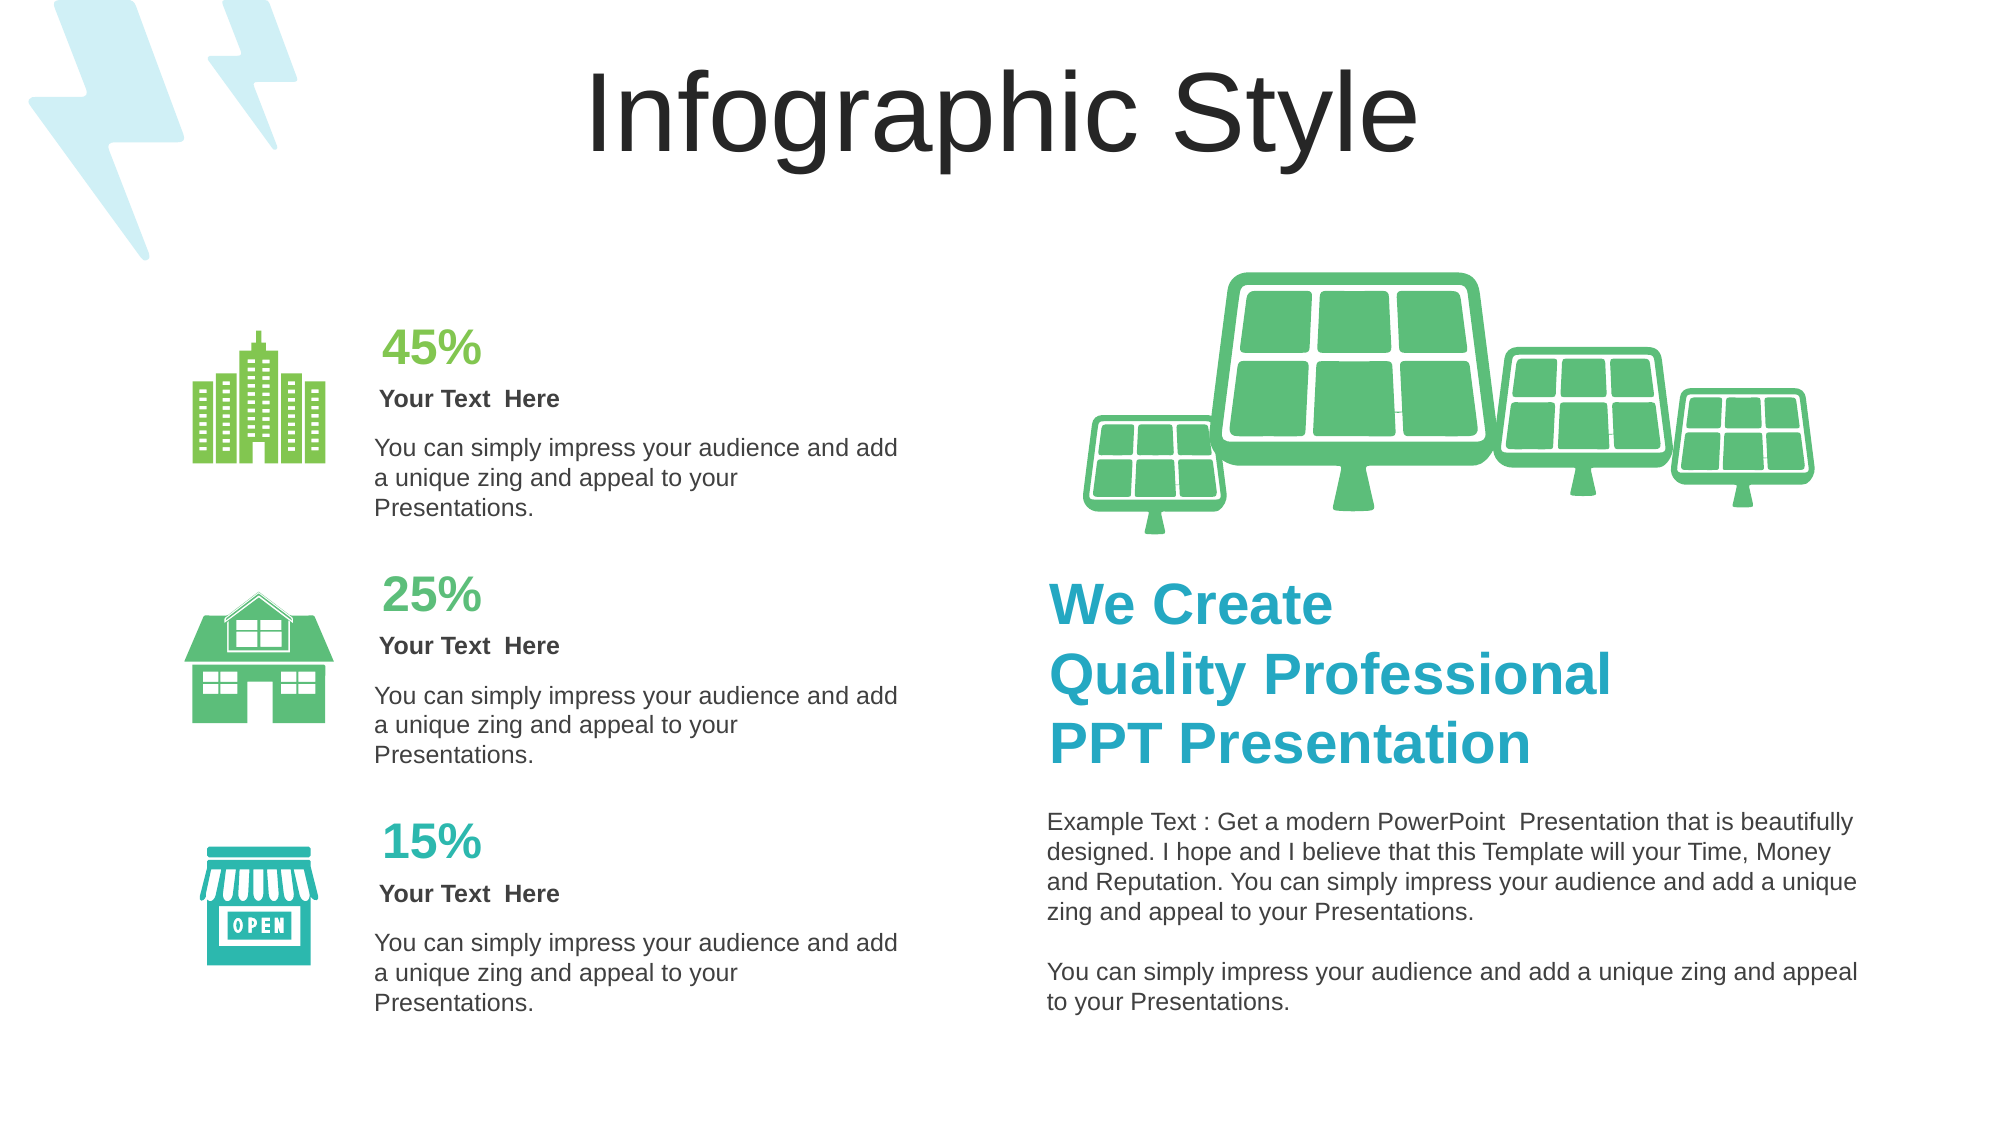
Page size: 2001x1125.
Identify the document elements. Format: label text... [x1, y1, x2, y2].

text_box [192, 380, 214, 464]
text_box 45% [359, 307, 505, 375]
text_box [215, 330, 279, 464]
list Infographic Style [53, 55, 1952, 175]
text_box 15% [359, 801, 505, 869]
text_box [304, 380, 326, 464]
text_box 25% [359, 554, 505, 622]
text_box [359, 375, 922, 501]
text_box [359, 869, 922, 995]
text_box We Create Quality Professional PPT Presentation [1043, 565, 1671, 776]
text_box [184, 591, 334, 662]
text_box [359, 622, 922, 748]
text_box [1082, 272, 1815, 535]
text_box [280, 372, 303, 464]
text_box [192, 664, 326, 724]
text_box Example Text : Get a modern PowerPoint Presentation that is beautifully designed. I hope and I believe that this Template will your Time, Money and Reputation. You can simply impress your audience and add a unique zing and appeal to your Presentations. You can simply impress your audience and add a unique zing and appeal to your Presentations. [1032, 797, 1880, 1023]
text_box [198, 845, 320, 967]
